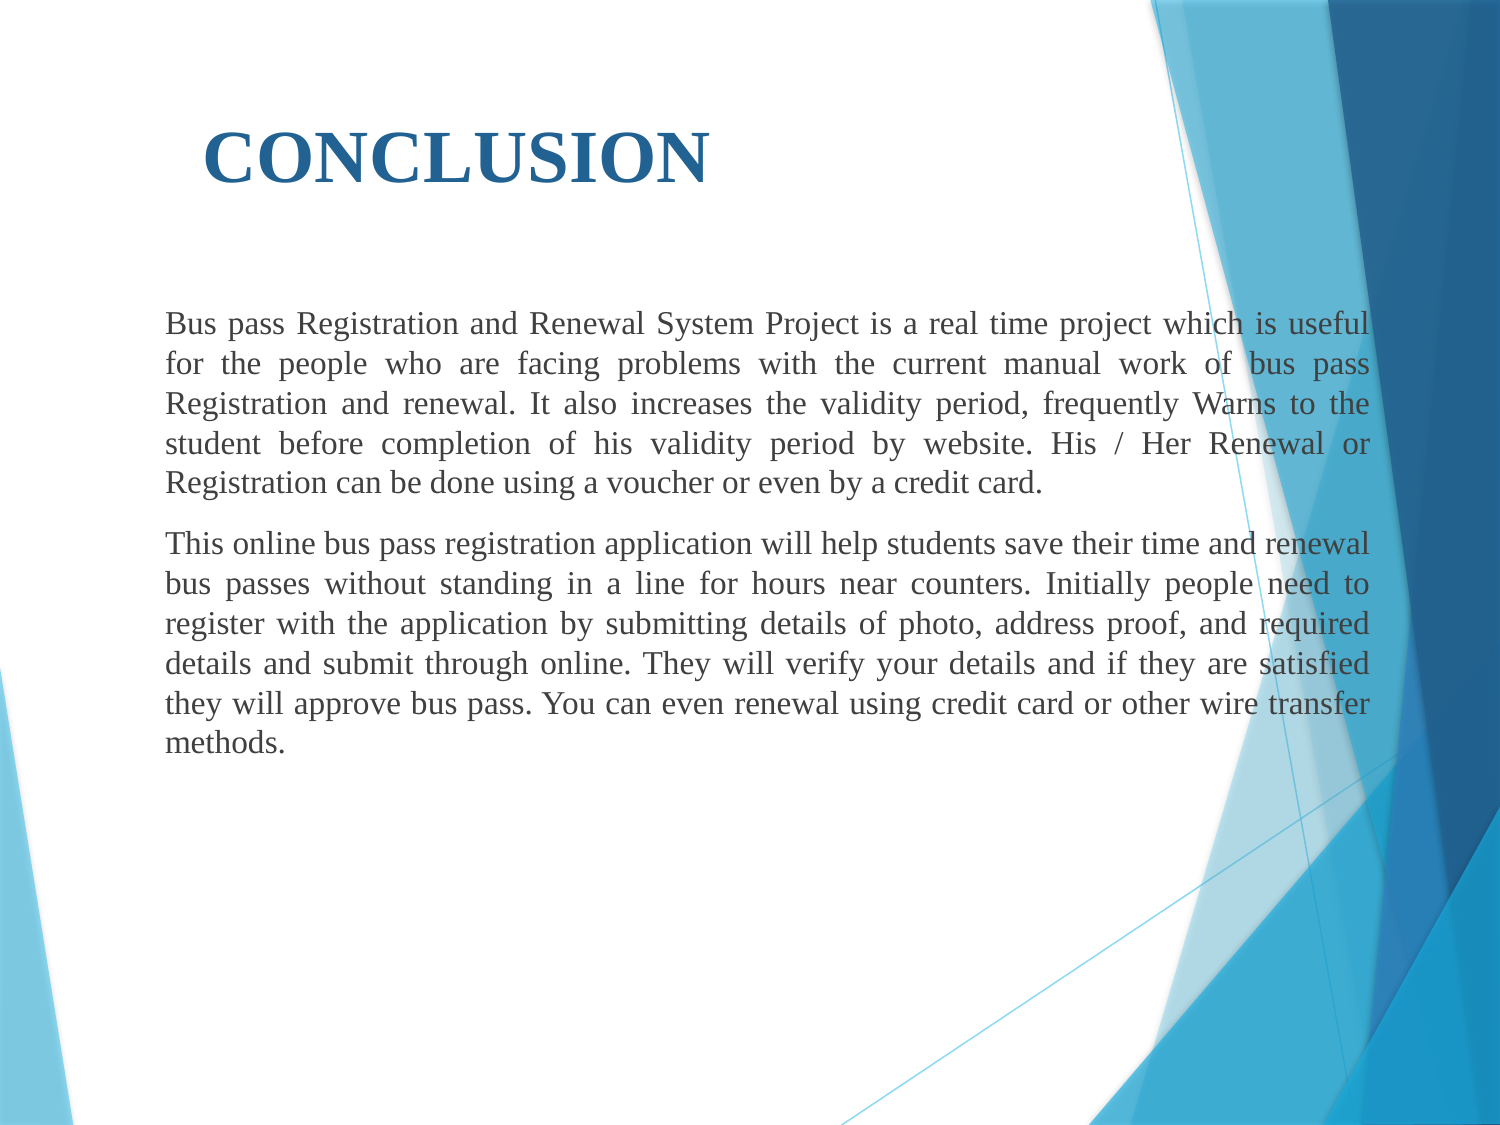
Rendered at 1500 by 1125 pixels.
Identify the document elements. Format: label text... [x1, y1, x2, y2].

list Bus pass Registration and Renewal System Project is a real time project which is useful for the people who are facing problems with the current manual work of bus pass Registration and renewal. It also increases the validity period, frequently Warns to the student before completion of his validity period by website. His / Her Renewal or Registration can be done using a voucher or even by a credit card. This online bus pass registration application will help students save their time and renewal bus passes without standing in a line for hours near counters. Initially people need to register with the application by submitting details of photo, address proof, and required details and submit through online. They will verify your details and if they are satisfied they will approve bus pass. You can even renewal using credit card or other wire transfer methods. [150, 293, 1388, 832]
title CONCLUSION [187, 99, 1106, 236]
